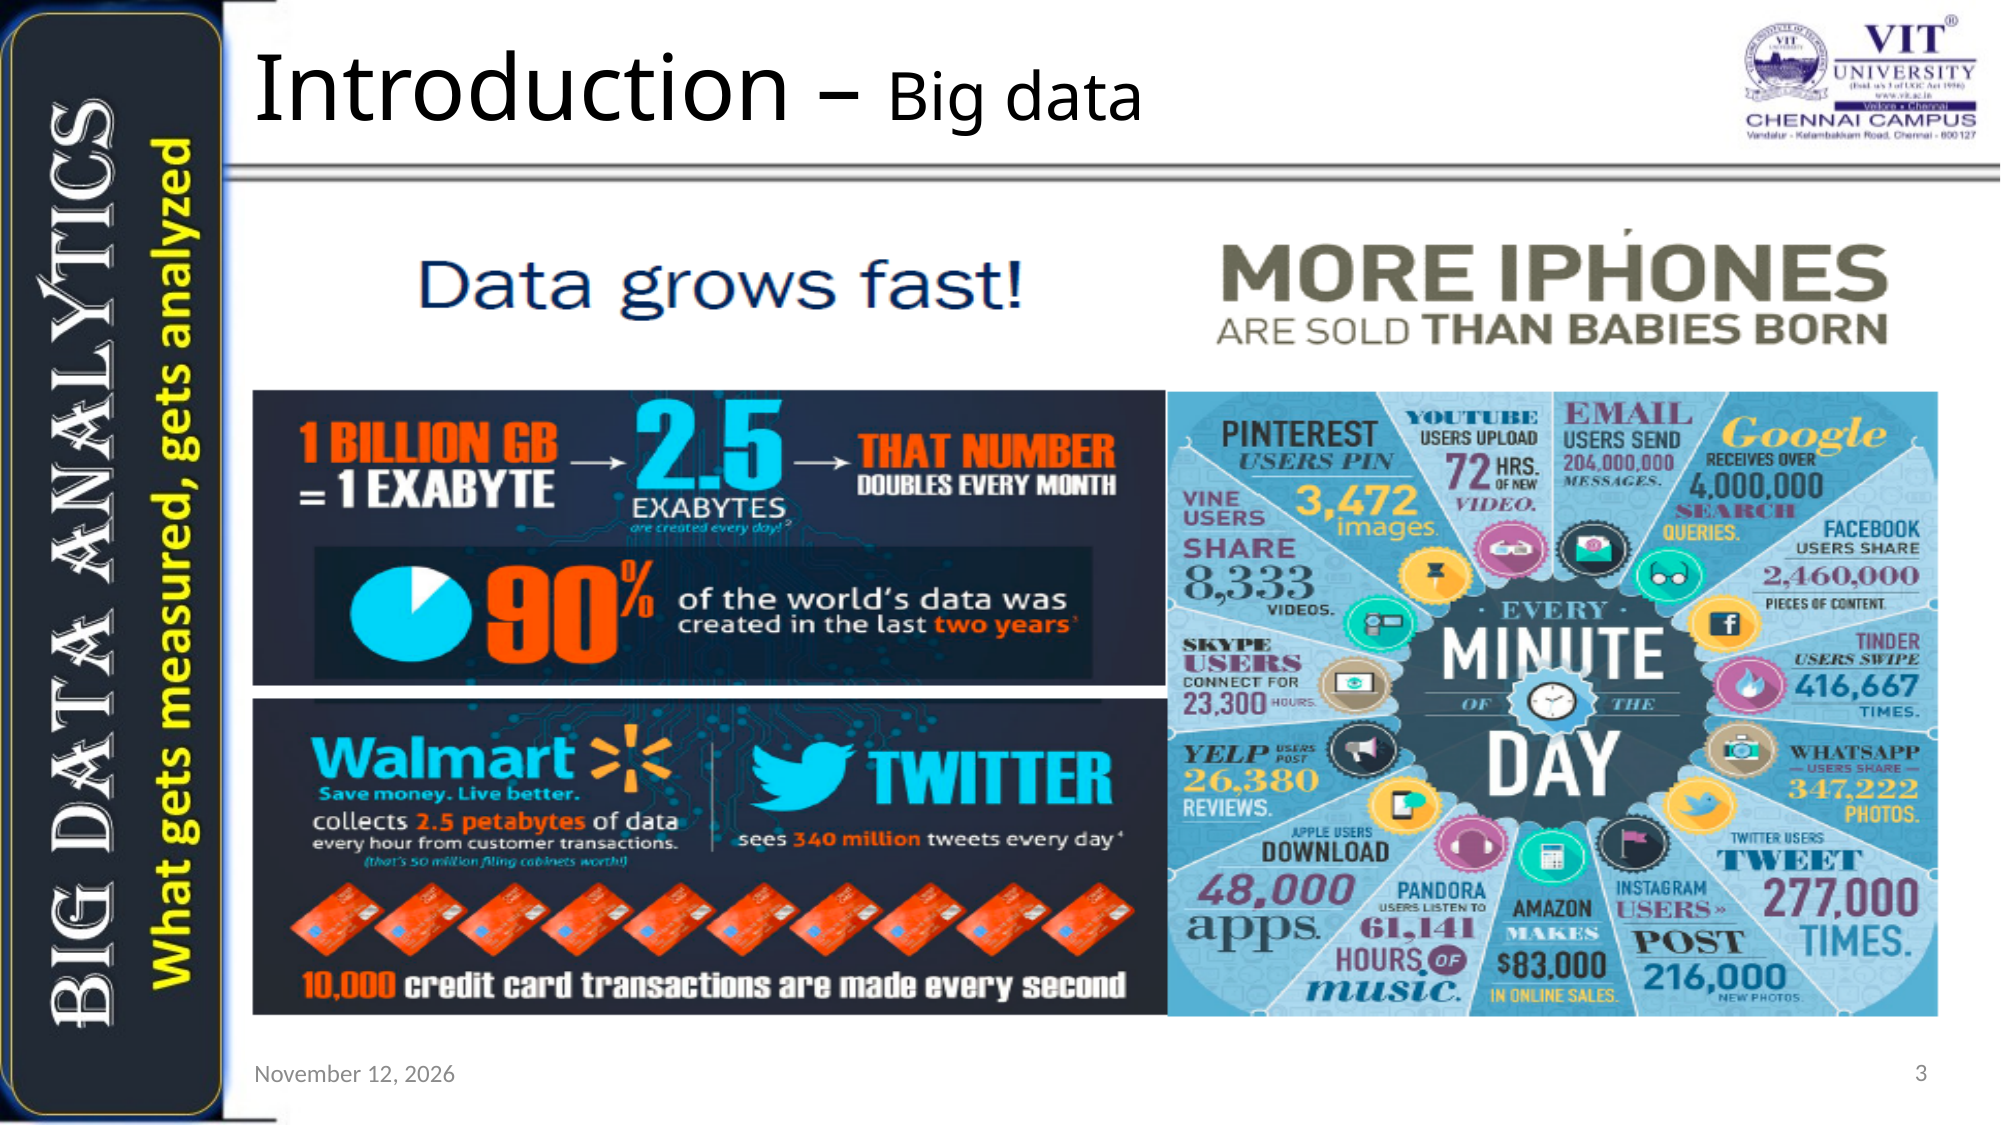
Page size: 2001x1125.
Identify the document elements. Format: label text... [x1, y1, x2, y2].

picture [0, 0, 2001, 1125]
slide_number 3 [1778, 1062, 1943, 1103]
title Introduction – Big data [239, 16, 1725, 167]
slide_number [239, 1042, 588, 1103]
